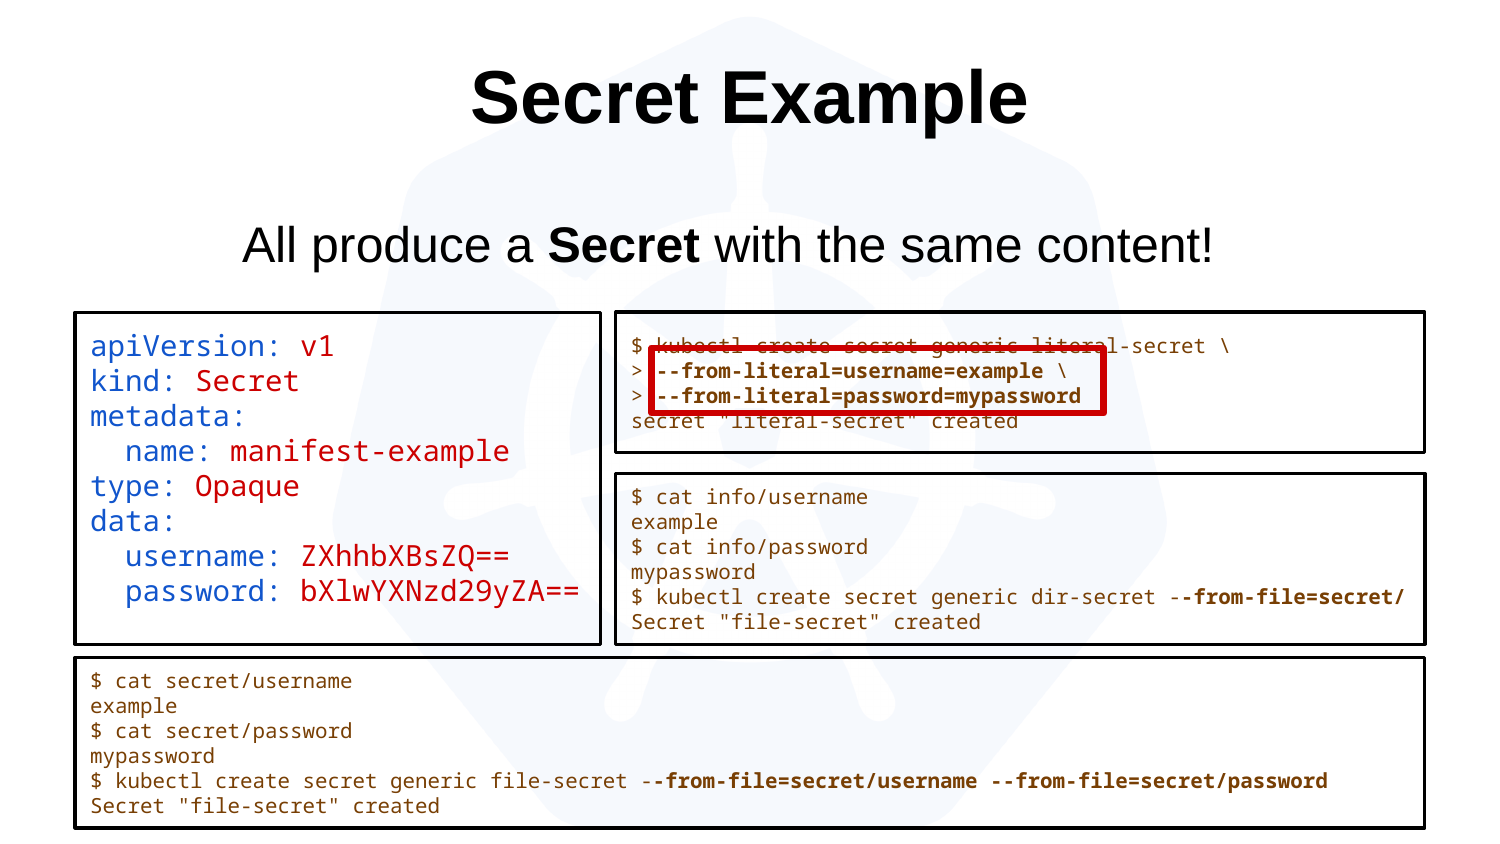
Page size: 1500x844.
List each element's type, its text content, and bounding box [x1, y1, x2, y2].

text_box All produce a Secret with the same content! [74, 197, 1382, 283]
text_box $ cat info/username example $ cat info/password mypassword $ kubectl create secret generic dir-secret --from-file=secret/ Secret "file-secret" created [615, 473, 1425, 645]
text_box [651, 347, 1104, 414]
text_box $ cat secret/username example $ cat secret/password mypassword $ kubectl create secret generic file-secret --from-file=secret/username --from-file=secret/password Secret "file-secret" created [74, 657, 1425, 828]
list apiVersion: v1 kind: Secret metadata: name: manifest-example type: Opaque data: username: ZXhhbXBsZQ== password: bXlwYXNzd29yZA== [75, 312, 601, 645]
text_box $ kubectl create secret generic literal-secret \ > --from-literal=username=example \ > --from-literal=password=mypassword secret "literal-secret" created [615, 312, 1425, 453]
title Secret Example [75, 33, 1425, 175]
